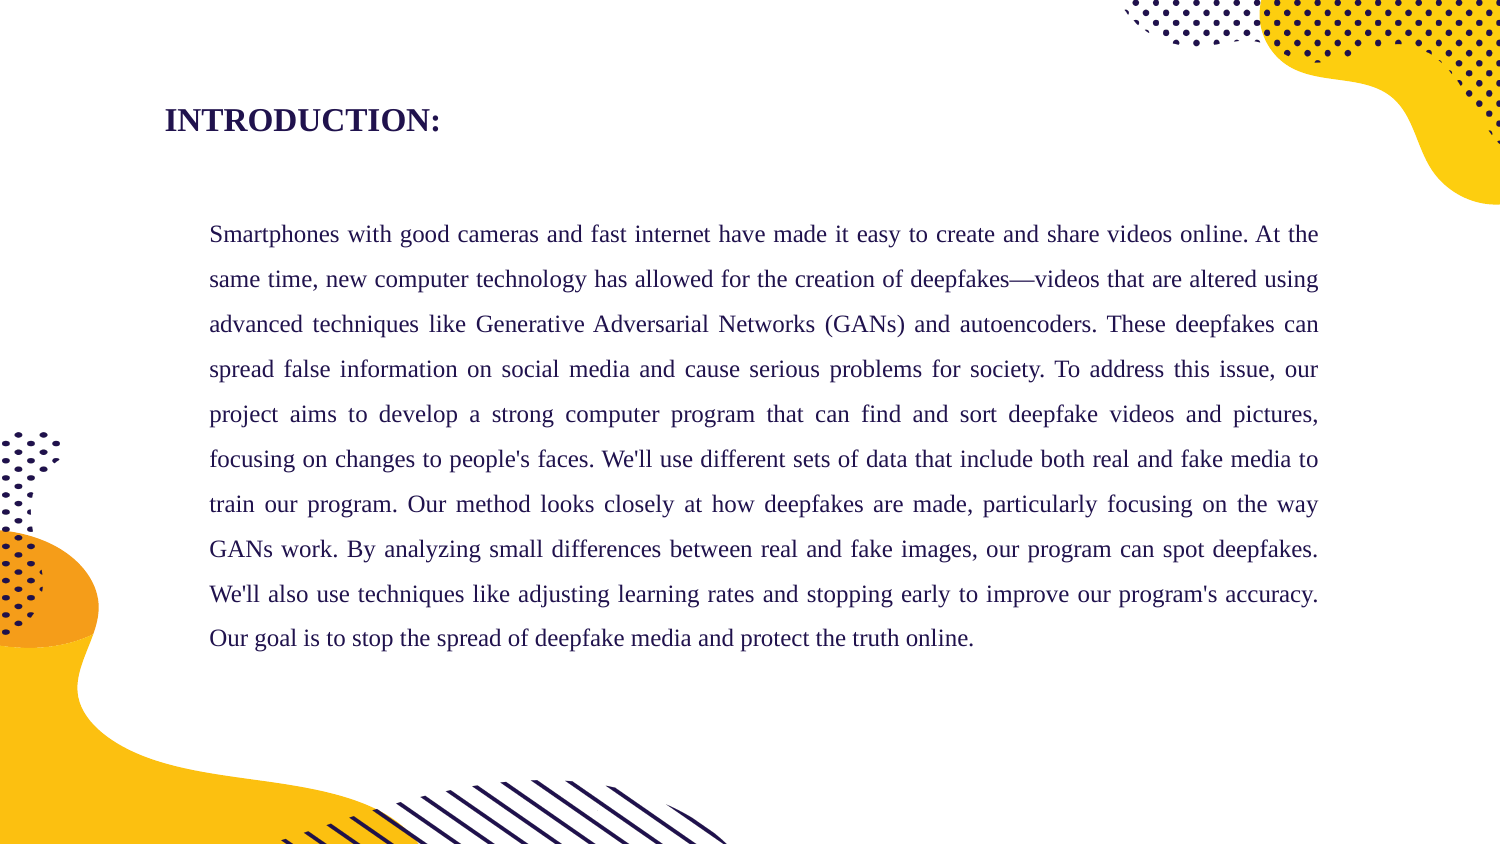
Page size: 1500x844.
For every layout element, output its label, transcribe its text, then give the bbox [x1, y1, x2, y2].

list Smartphones with good cameras and fast internet have made it easy to create and share videos online. At the same time, new computer technology has allowed for the creation of deepfakes—videos that are altered using advanced techniques like Generative Adversarial Networks (GANs) and autoencoders. These deepfakes can spread false information on social media and cause serious problems for society. To address this issue, our project aims to develop a strong computer program that can find and sort deepfake videos and pictures, focusing on changes to people's faces. We'll use different sets of data that include both real and fake media to train our program. Our method looks closely at how deepfakes are made, particularly focusing on the way GANs work. By analyzing small differences between real and fake images, our program can spot deepfakes. We'll also use techniques like adjusting learning rates and stopping early to improve our program's accuracy. Our goal is to stop the spread of deepfake media and protect the truth online. [119, 188, 1336, 685]
title INTRODUCTION: [149, 82, 1350, 173]
picture [281, 780, 729, 844]
picture [0, 432, 60, 639]
picture [1122, 0, 1500, 157]
